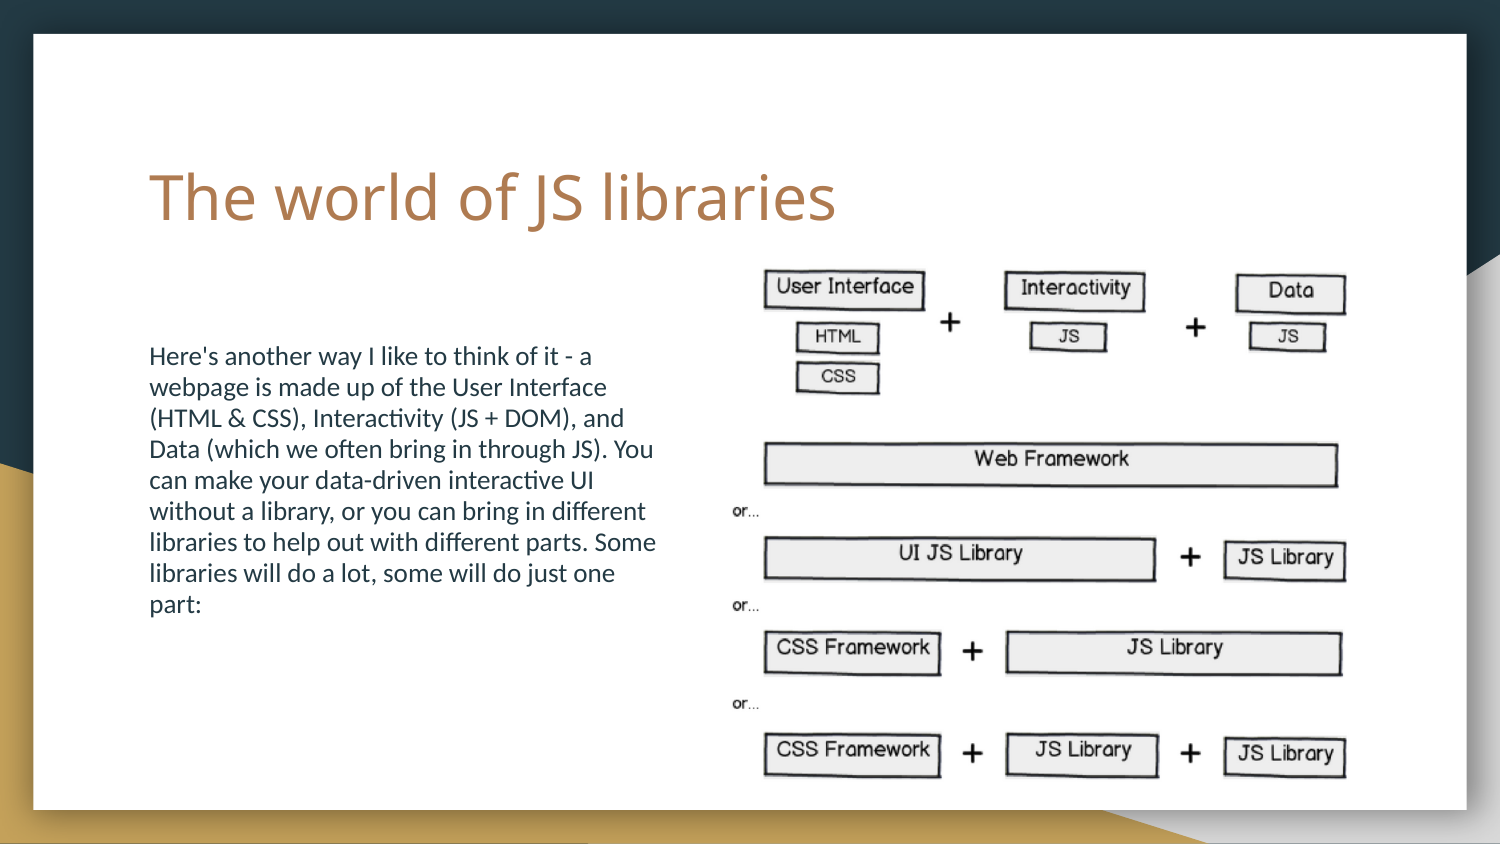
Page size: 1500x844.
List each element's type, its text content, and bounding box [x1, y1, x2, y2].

list Here's another way I like to think of it - a webpage is made up of the User Interface (HTML & CSS), Interactivity (JS + DOM), and Data (which we often bring in through JS). You can make your data-driven interactive UI without a library, or you can bring in different libraries to help out with different parts. Some libraries will do a lot, some will do just one part: [134, 326, 673, 729]
picture [705, 249, 1377, 806]
title The world of JS libraries [134, 138, 1366, 296]
